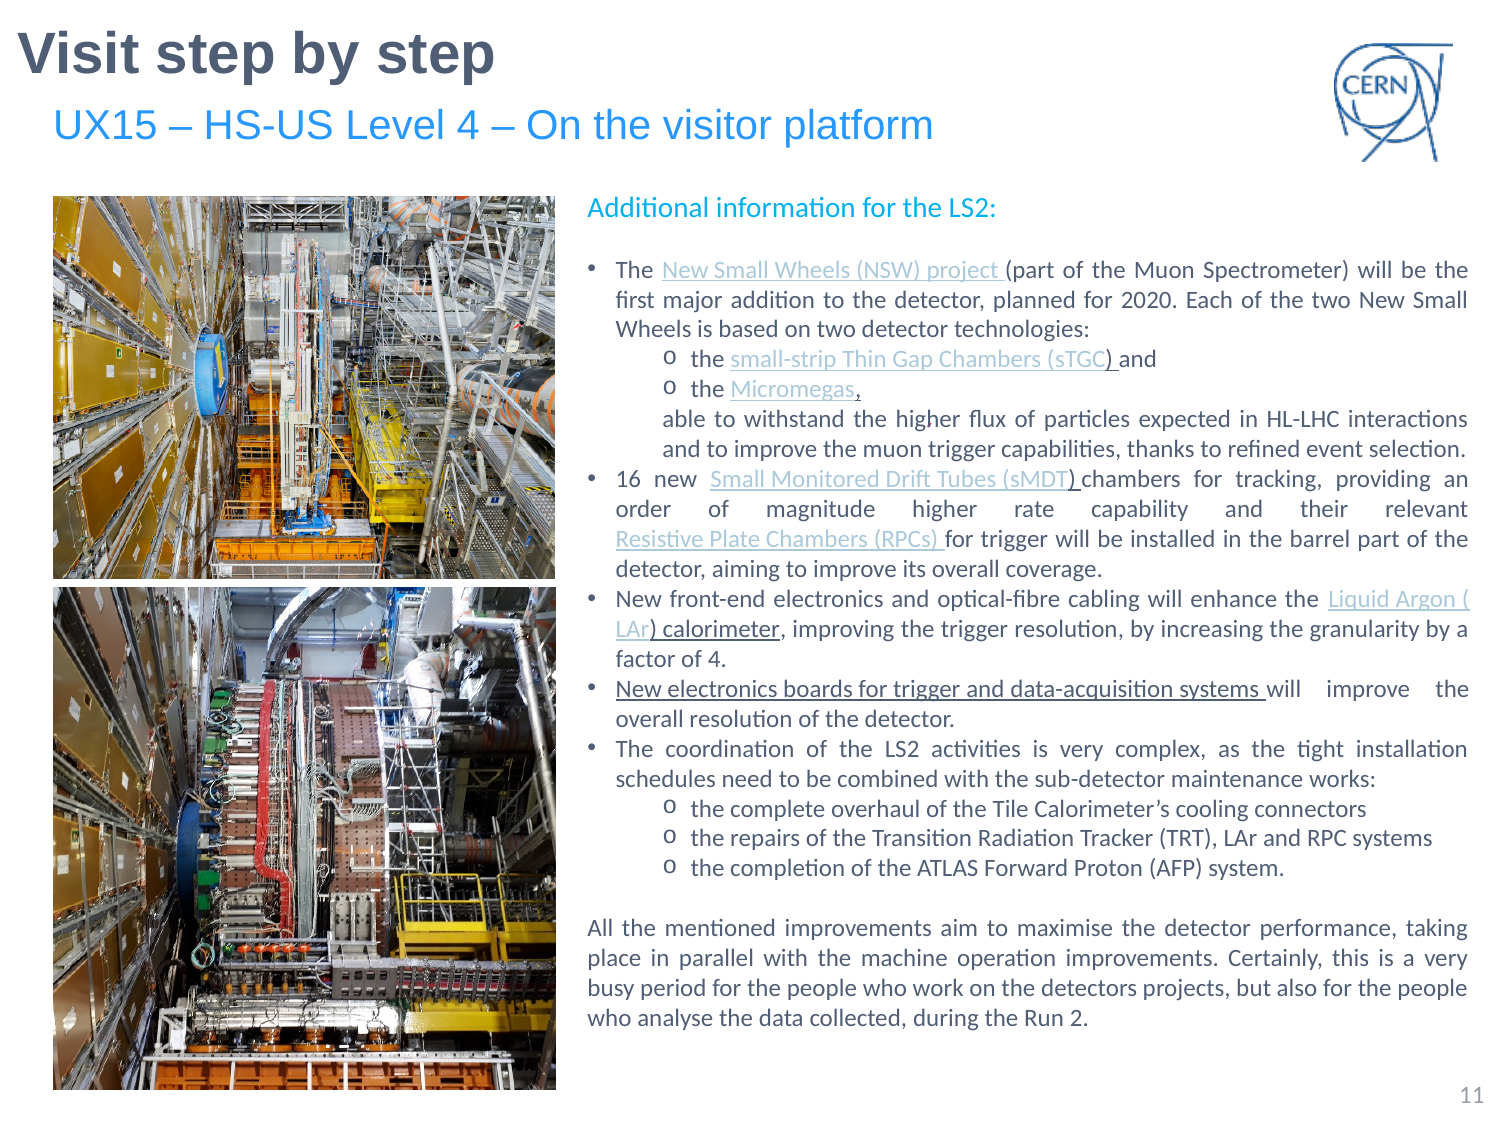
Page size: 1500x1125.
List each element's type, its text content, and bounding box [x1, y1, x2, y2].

text_box Visit step by step [17, 7, 1252, 93]
picture [52, 587, 556, 1091]
picture [52, 196, 556, 579]
text_box Additional information for the LS2: The New Small Wheels (NSW) project (part of the Muon Spectrometer) will be the first major addition to the detector, planned for 2020. Each of the two New Small Wheels is based on two detector technologies: the small-strip Thin Gap Chambers (sTGC) and the Micromegas, able to withstand the higher flux of particles expected in HL-LHC interactions and to improve the muon trigger capabilities, thanks to refined event selection. 16 new Small Monitored Drift Tubes (sMDT) chambers for tracking, providing an order of magnitude higher rate capability and their relevant Resistive Plate Chambers (RPCs) for trigger will be installed in the barrel part of the detector, aiming to improve its overall coverage. New front-end electronics and optical-fibre cabling will enhance the Liquid Argon (LAr) calorimeter, improving the trigger resolution, by increasing the granularity by a factor of 4. New electronics boards for trigger and data-acquisition systems will improve the overall resolution of the detector. The coordination of the LS2 activities is very complex, as the tight installation schedules need to be combined with the sub-detector maintenance works: the complete overhaul of the Tile Calorimeter’s cooling connectors the repairs of the Transition Radiation Tracker (TRT), LAr and RPC systems the completion of the ATLAS Forward Proton (AFP) system. All the mentioned improvements aim to maximise the detector performance, taking place in parallel with the machine operation improvements. Certainly, this is a very busy period for the people who work on the detectors projects, but also for the people who analyse the data collected, during the Run 2. [572, 180, 1485, 1039]
picture [1334, 43, 1453, 162]
slide_number 11 [1162, 1064, 1500, 1124]
text_box UX15 – HS-US Level 4 – On the visitor platform [53, 90, 1288, 155]
